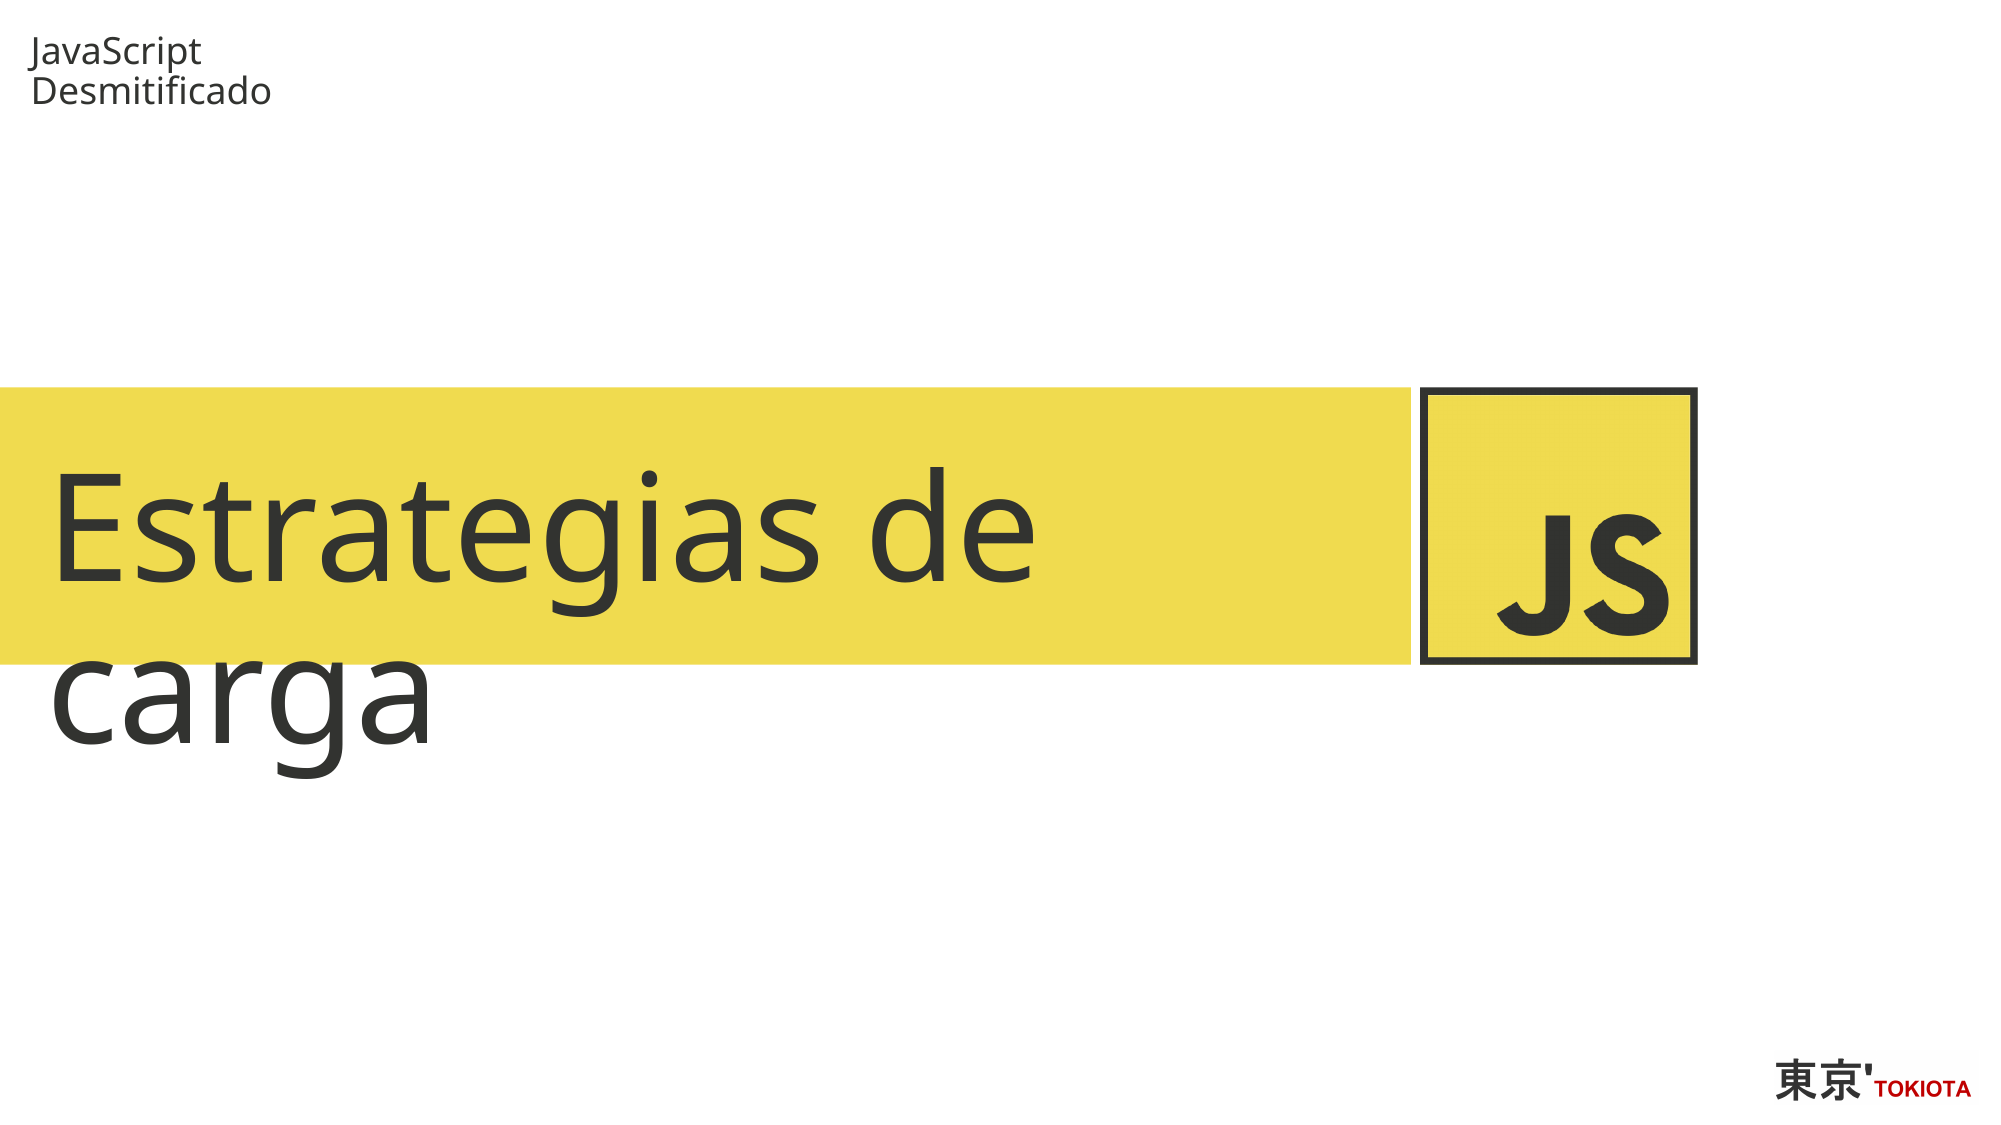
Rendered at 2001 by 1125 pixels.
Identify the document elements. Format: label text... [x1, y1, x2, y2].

title Estrategias de carga [32, 444, 1388, 614]
picture [1774, 1050, 1979, 1105]
picture [1420, 387, 1698, 665]
